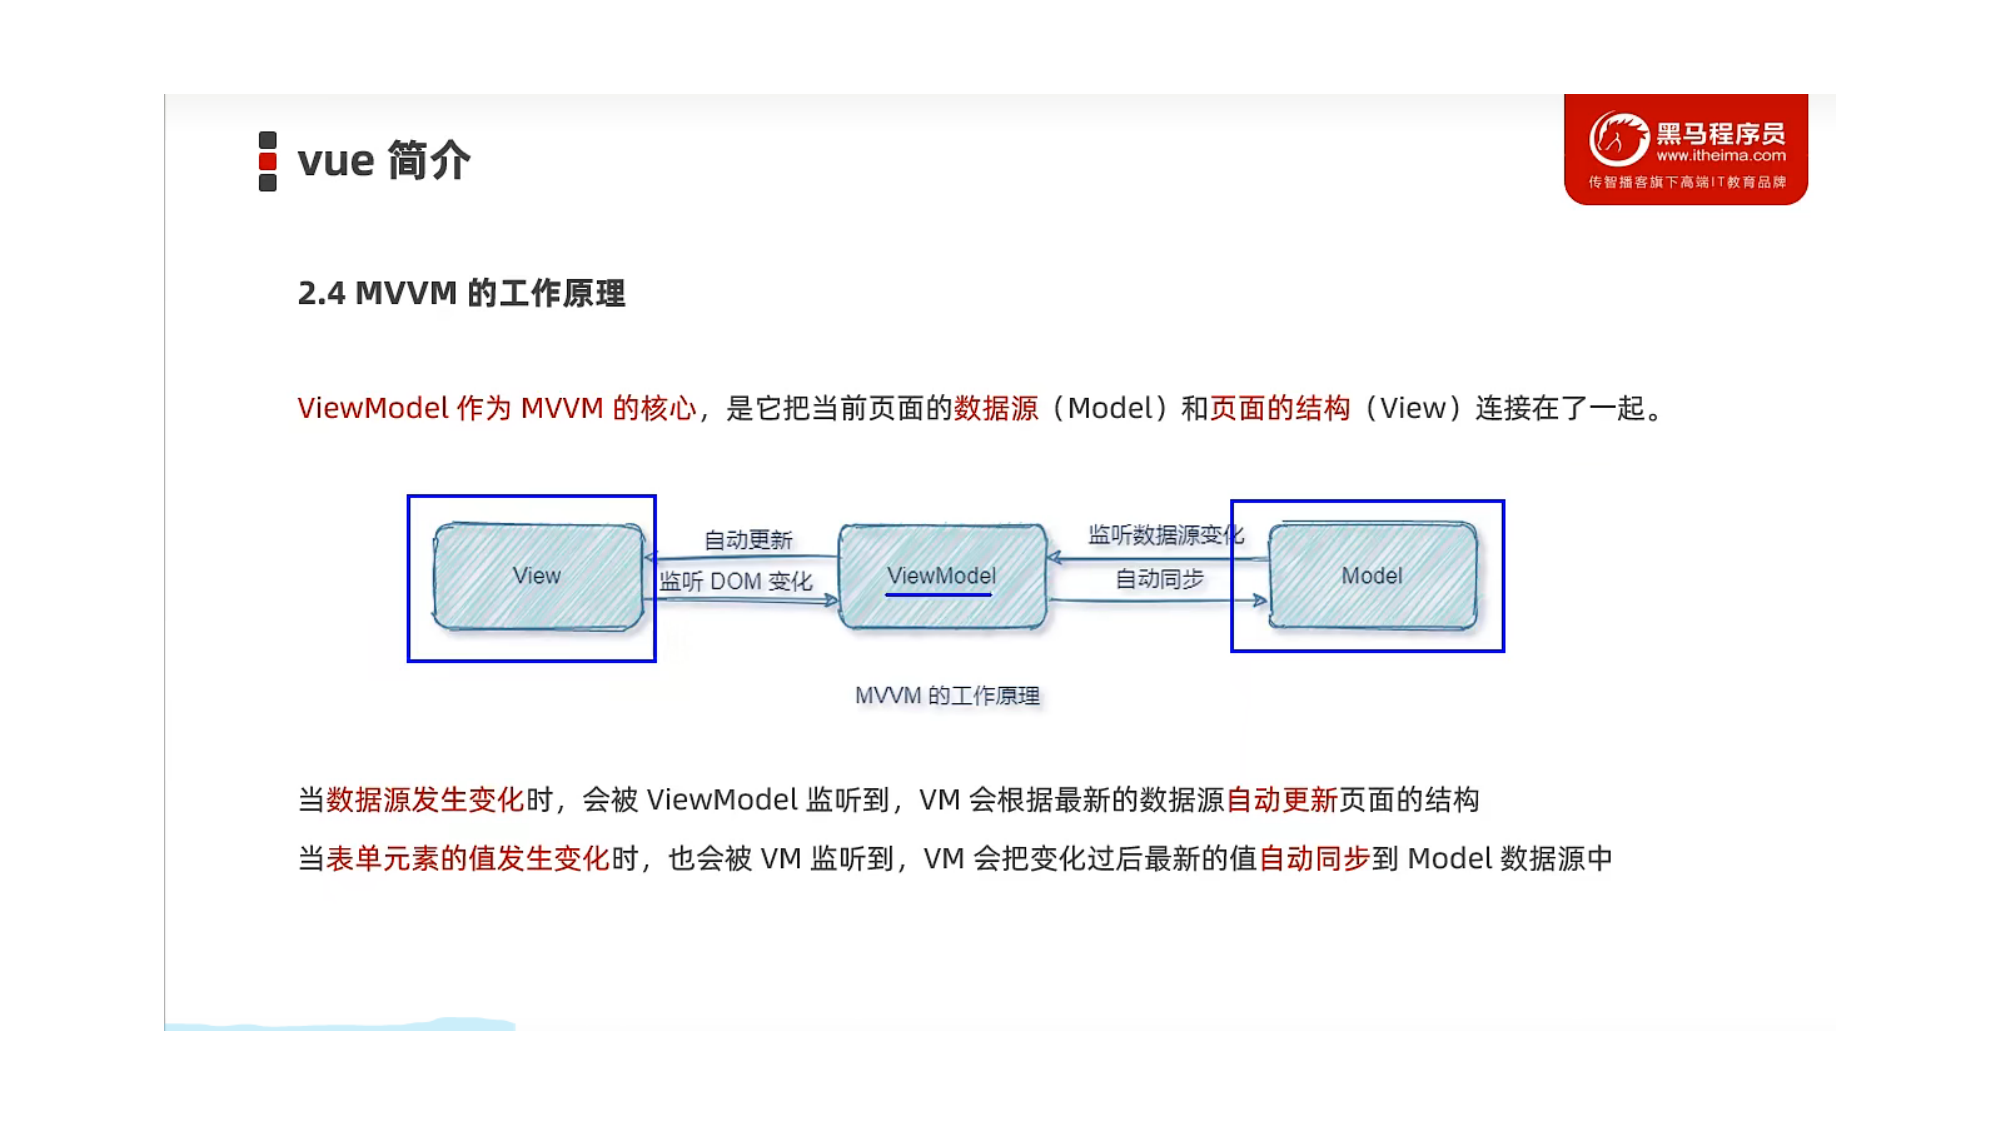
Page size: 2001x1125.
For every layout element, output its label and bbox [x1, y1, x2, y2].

picture [164, 94, 1836, 1031]
